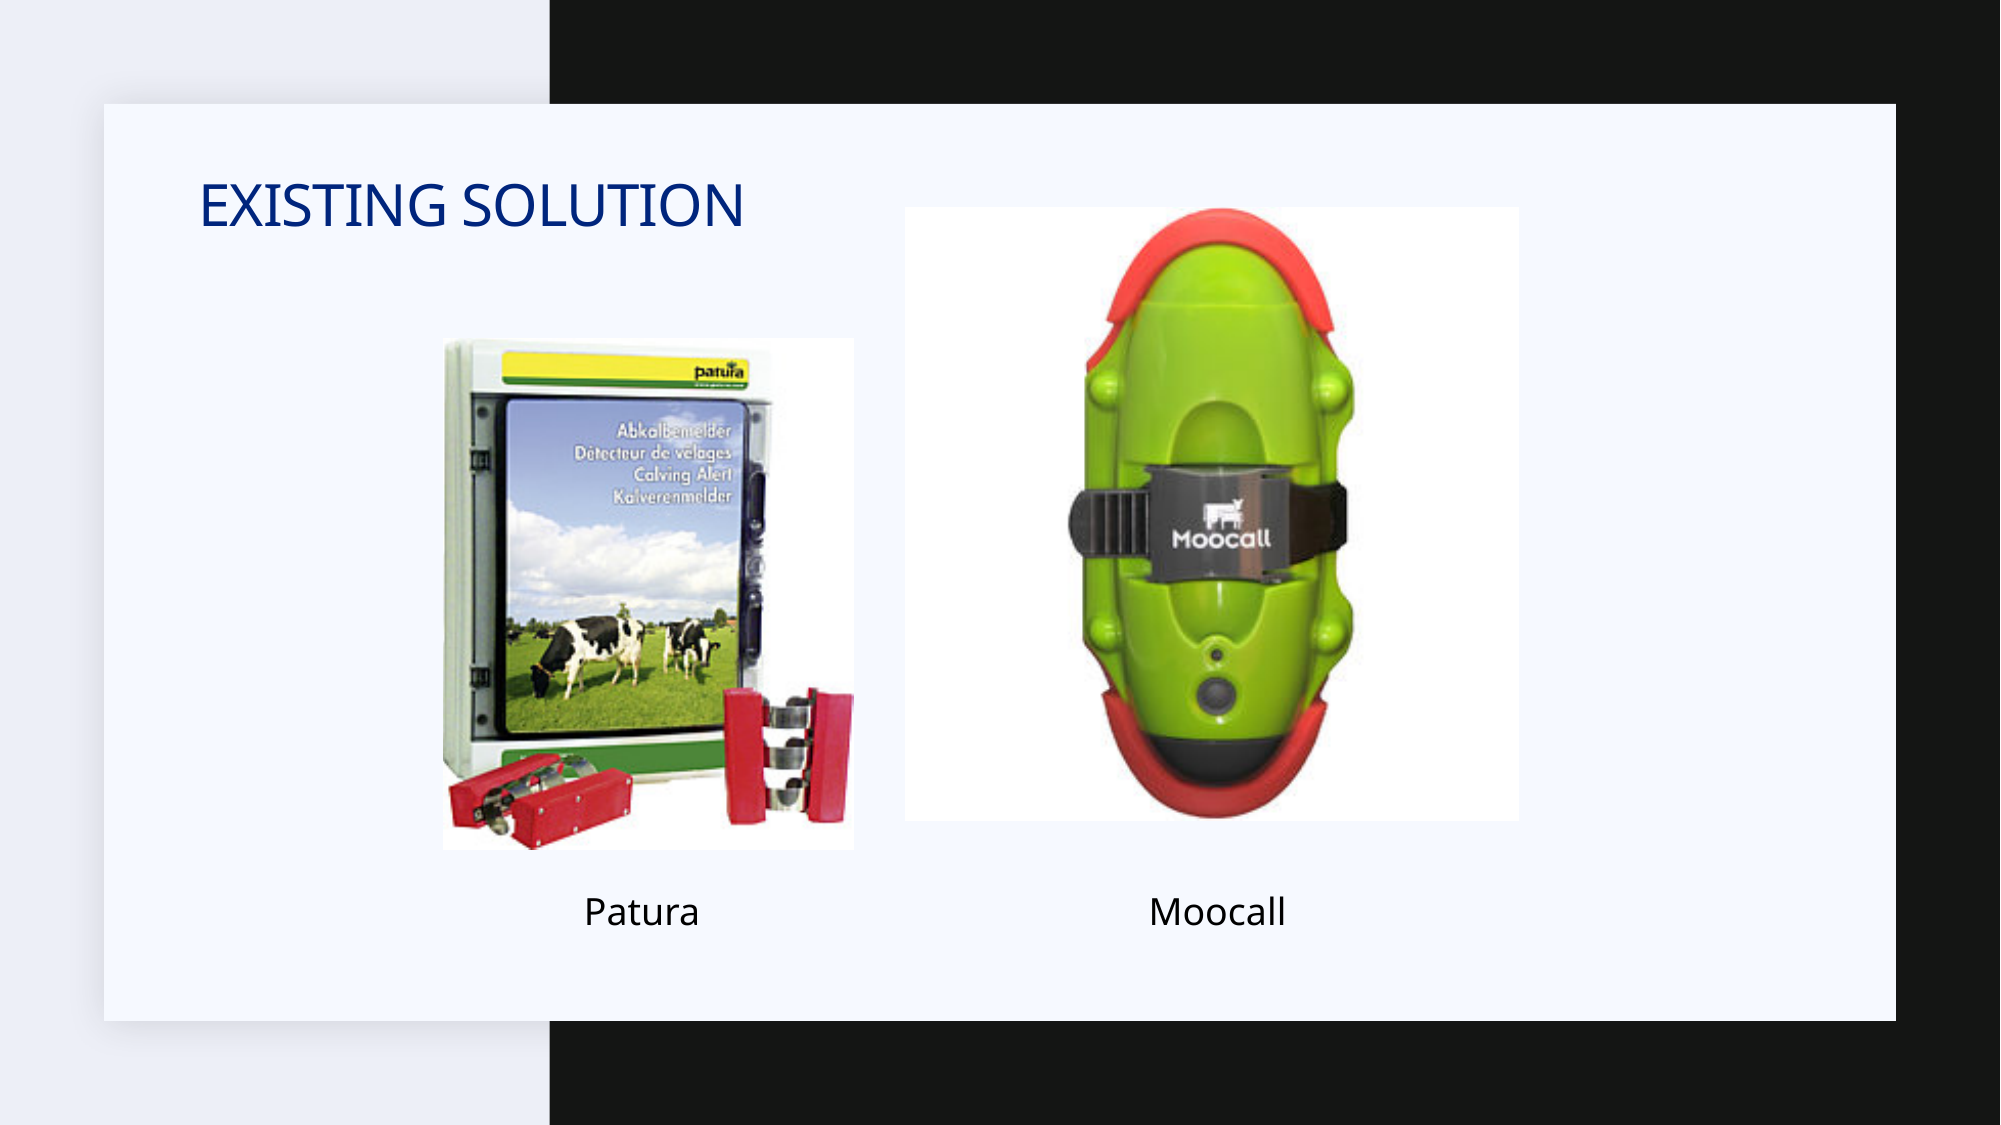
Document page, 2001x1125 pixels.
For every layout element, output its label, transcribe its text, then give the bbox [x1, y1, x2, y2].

picture [442, 337, 855, 850]
text_box Patura [569, 880, 728, 941]
text_box Moocall [1133, 880, 1322, 941]
picture [904, 206, 1519, 821]
title EXISTING SOLUTION [71, 159, 874, 256]
